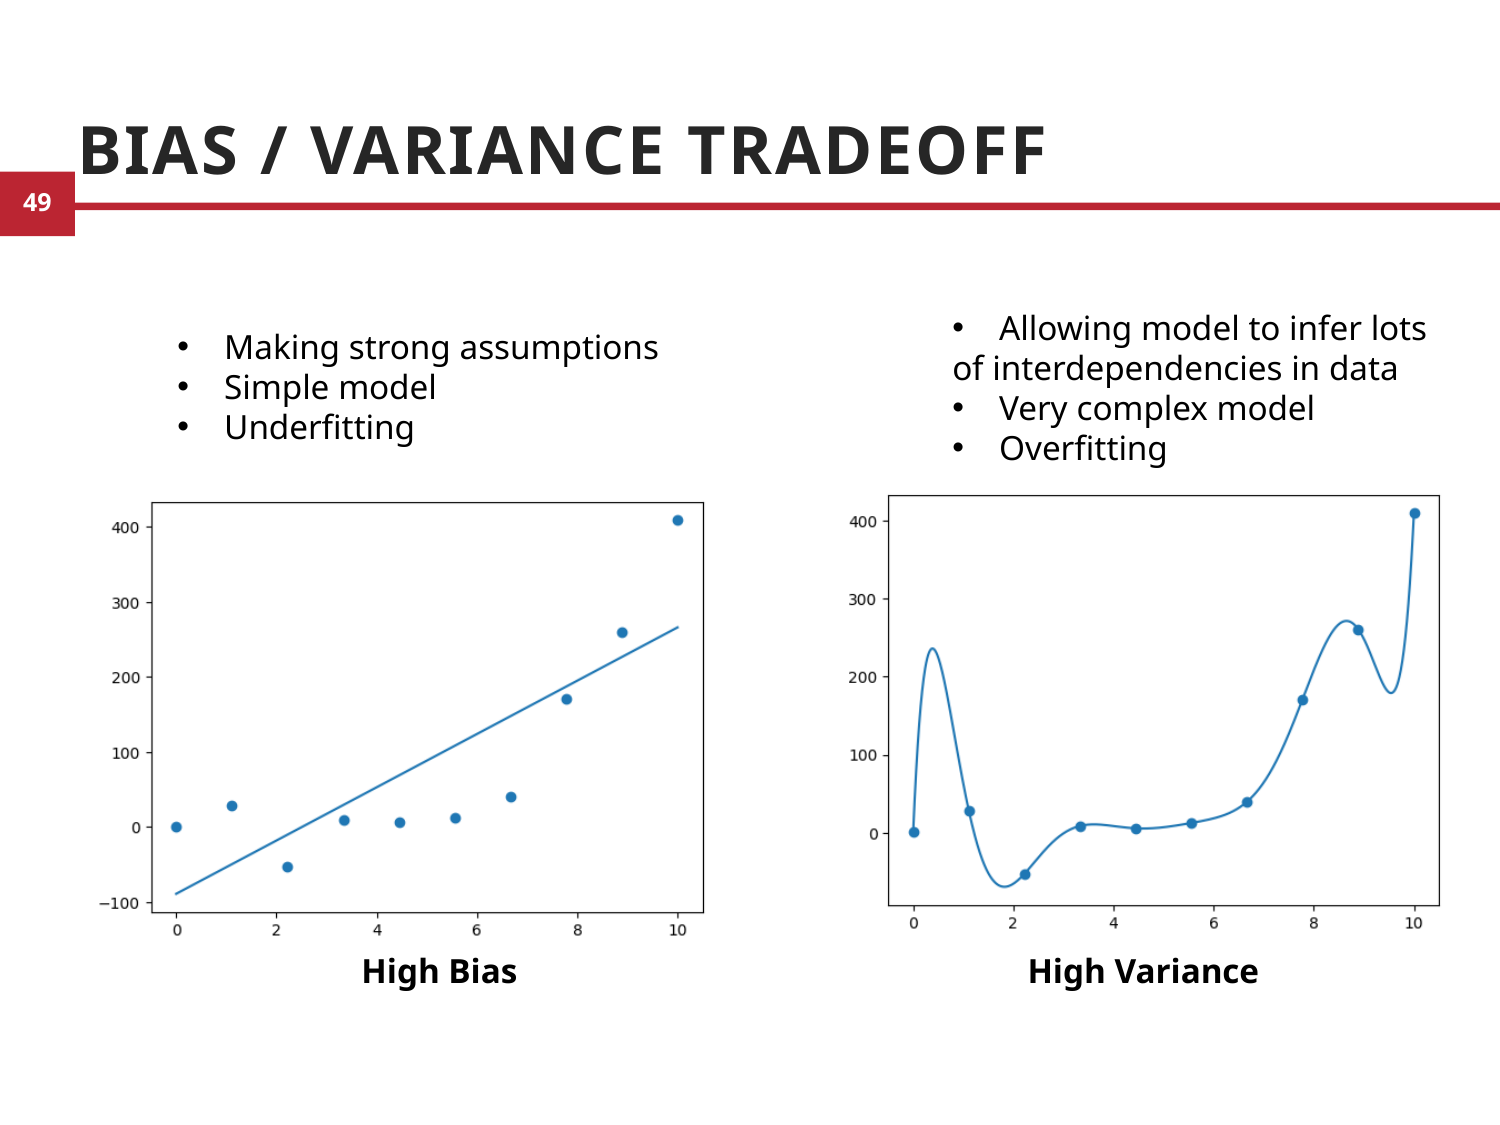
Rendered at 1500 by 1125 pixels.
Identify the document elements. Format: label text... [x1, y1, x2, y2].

picture [87, 490, 714, 951]
text_box High Bias [212, 964, 667, 1019]
text_box High Variance [916, 954, 1371, 1019]
title Bias / Variance Tradeoff [75, 0, 1425, 188]
text_box Allowing model to infer lots of interdependencies in data Very complex model Overfitting [937, 299, 1392, 464]
picture [836, 483, 1451, 944]
text_box Making strong assumptions Simple model Underfitting [162, 318, 617, 482]
